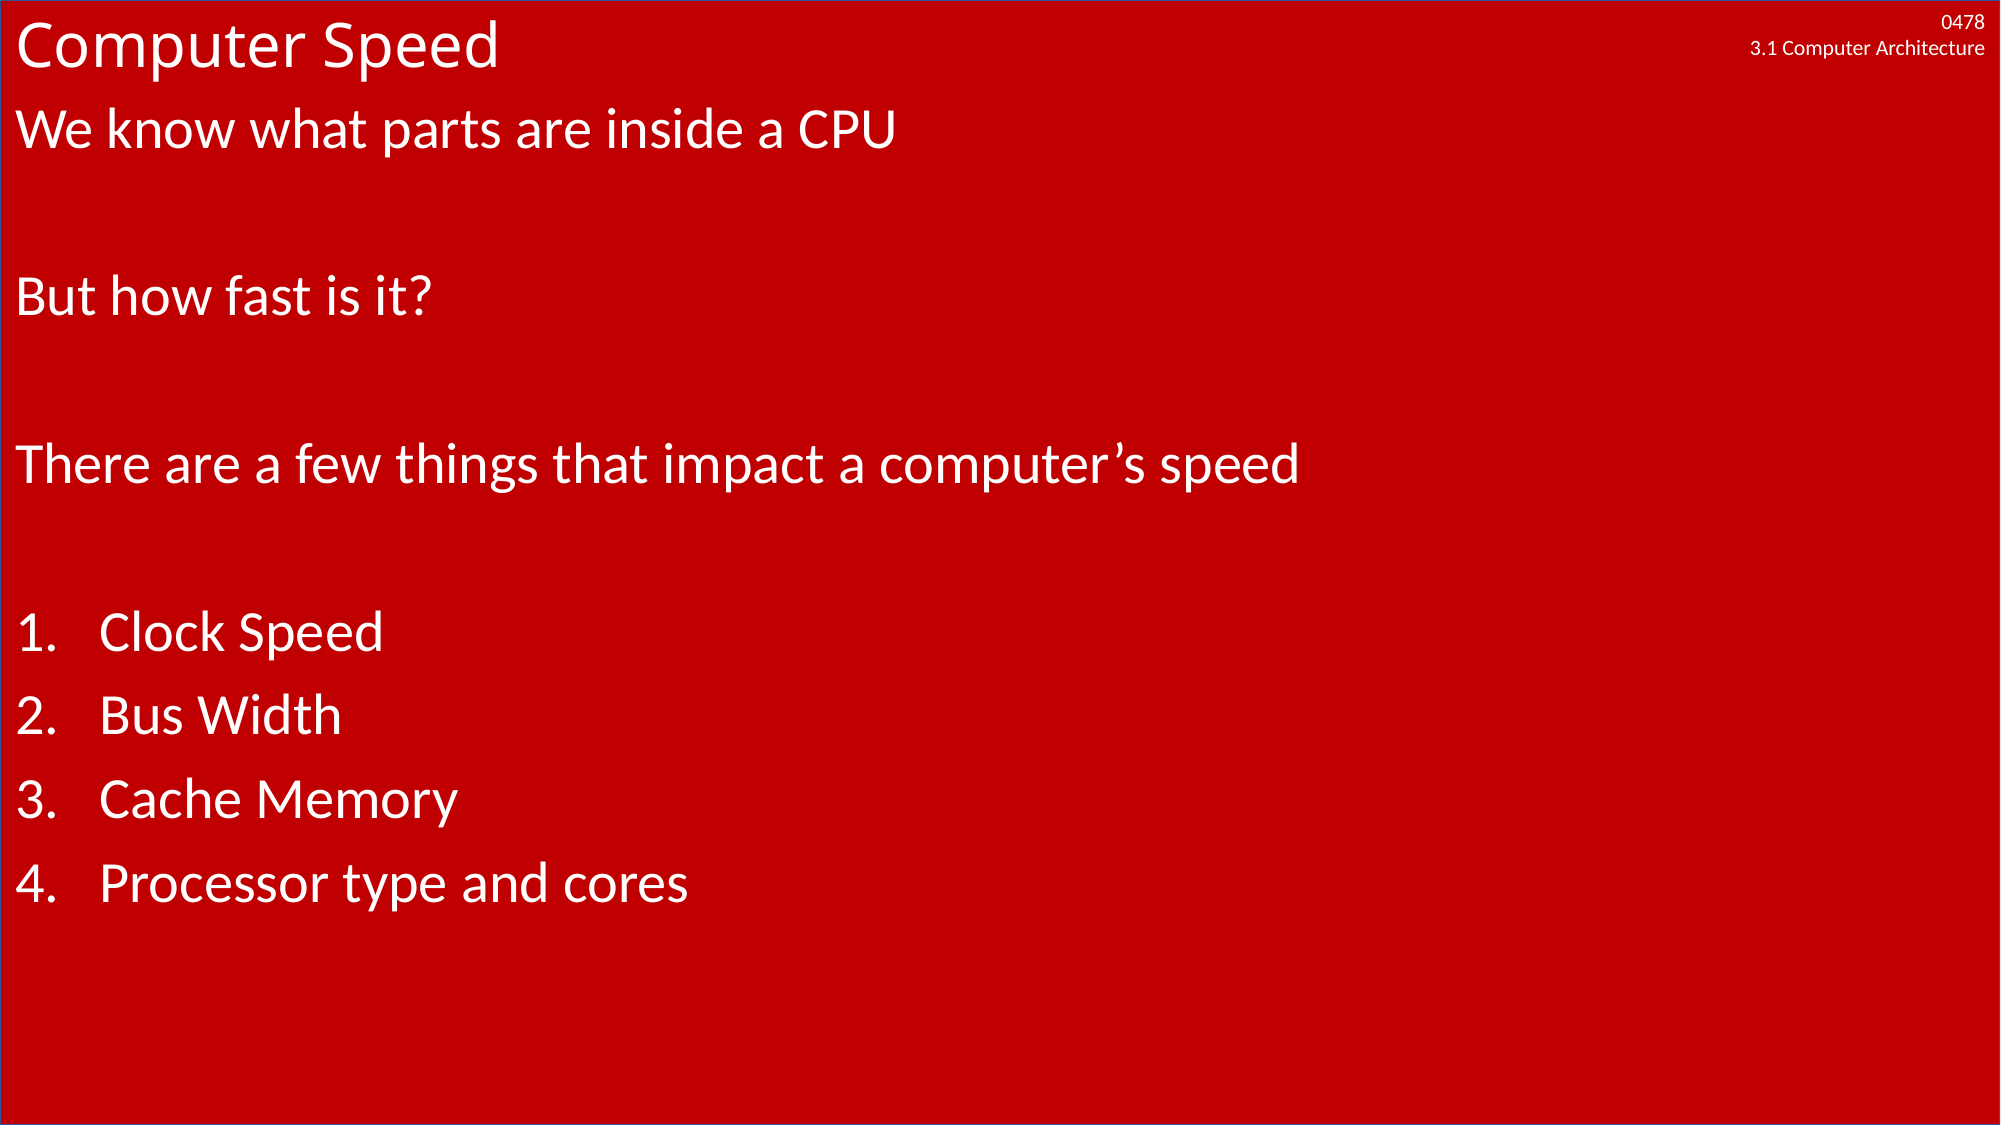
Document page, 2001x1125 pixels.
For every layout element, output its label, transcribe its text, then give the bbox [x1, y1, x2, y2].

title Computer Speed [0, 0, 2000, 90]
list We know what parts are inside a CPU But how fast is it? There are a few things that impact a computer’s speed Clock Speed Bus Width Cache Memory Processor type and cores [0, 90, 2000, 1125]
